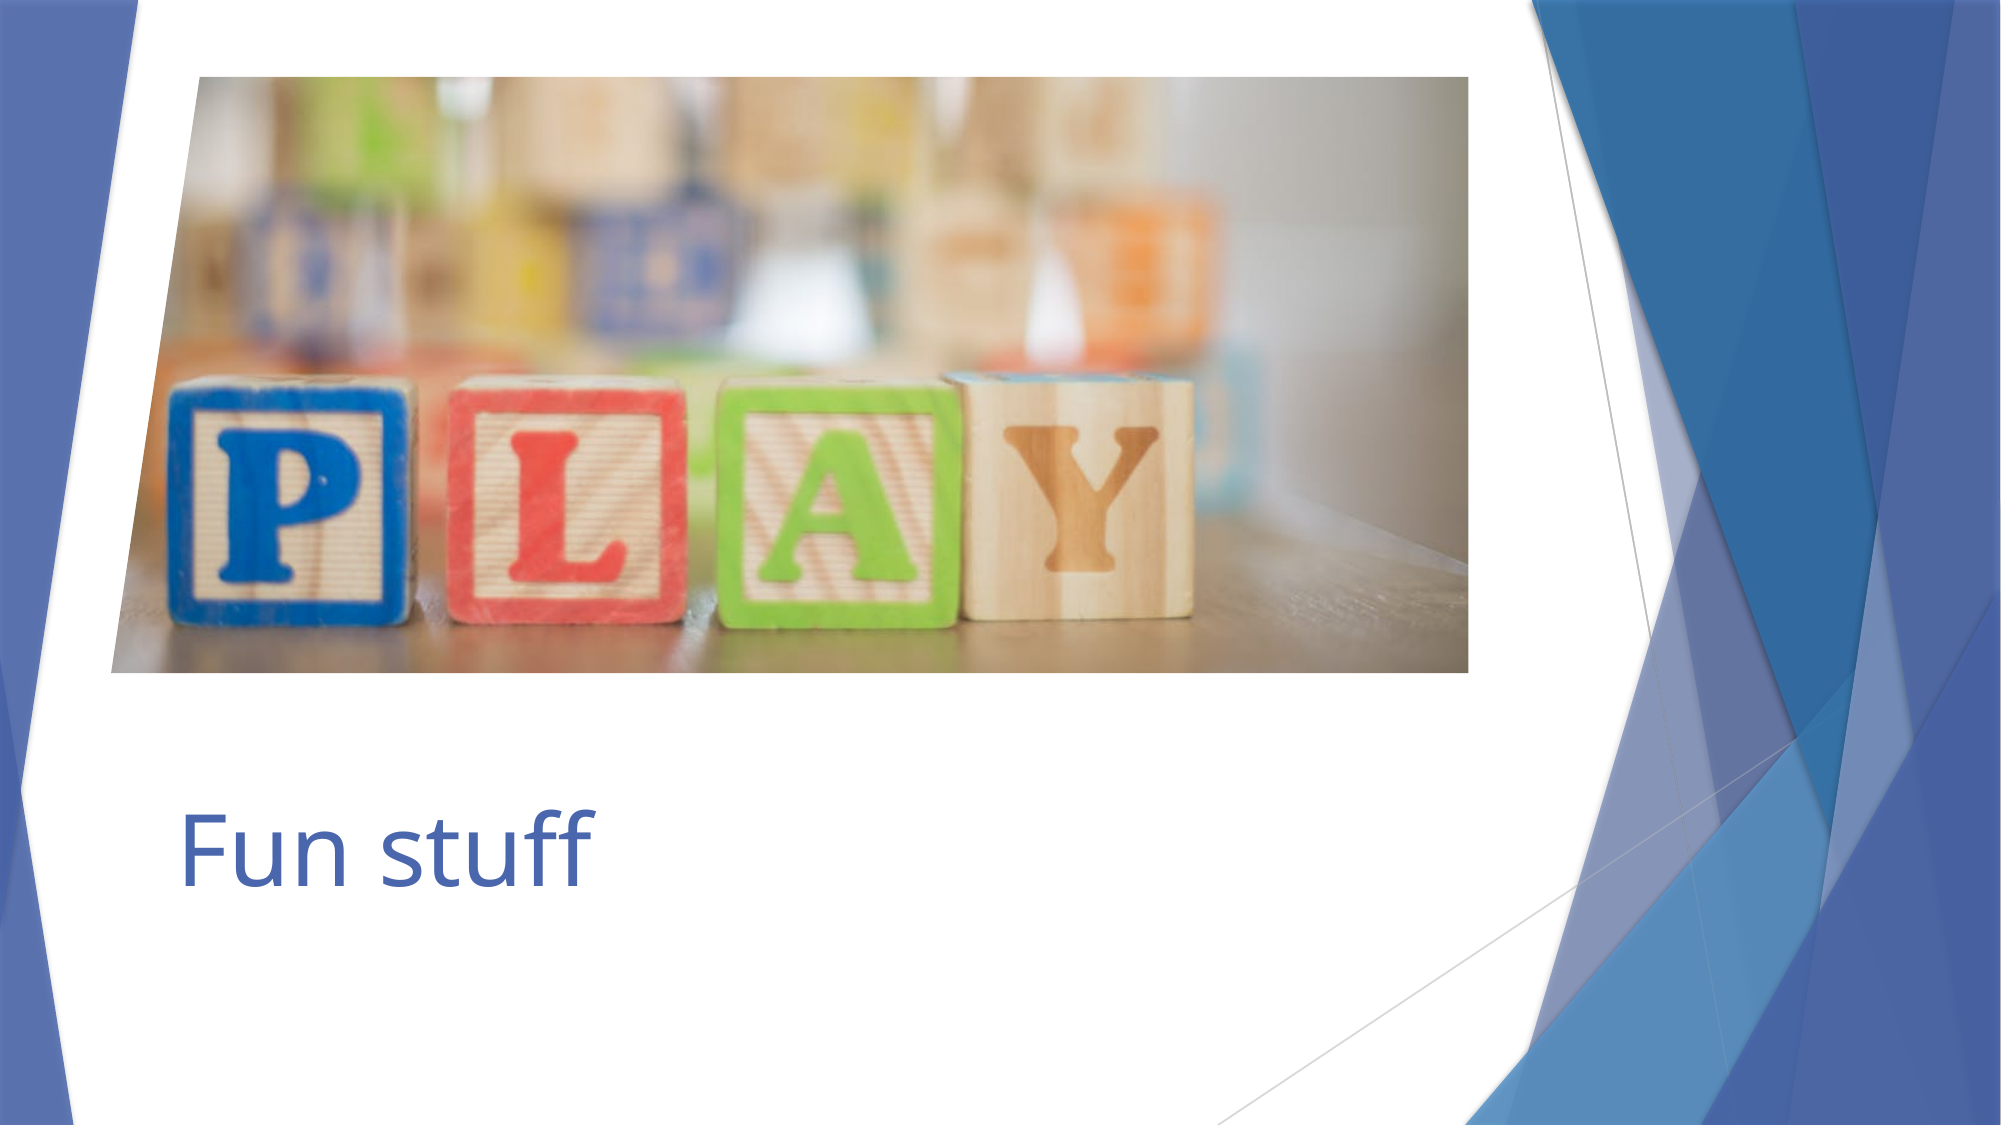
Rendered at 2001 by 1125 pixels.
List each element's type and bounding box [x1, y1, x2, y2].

picture [110, 76, 1469, 674]
text_box [0, 0, 2000, 1125]
